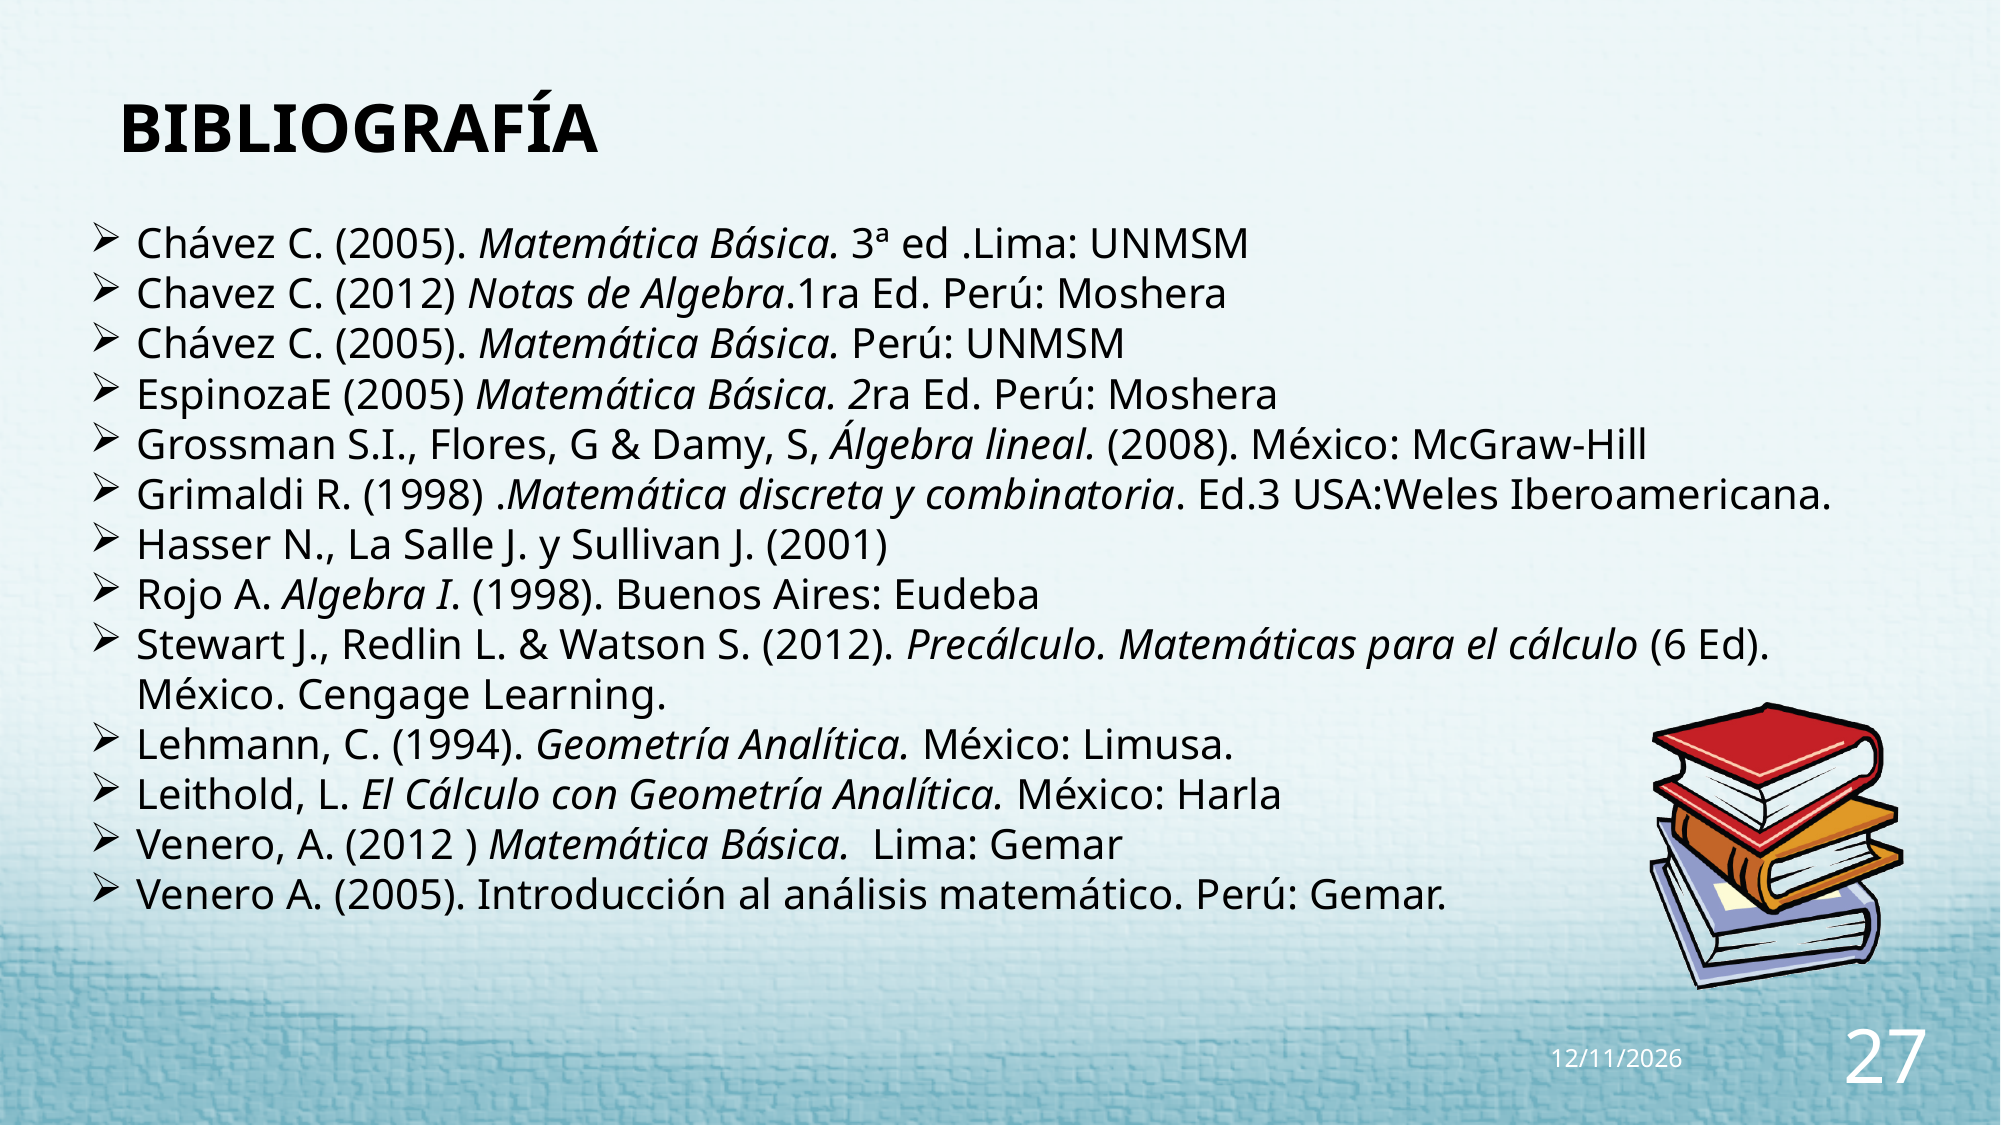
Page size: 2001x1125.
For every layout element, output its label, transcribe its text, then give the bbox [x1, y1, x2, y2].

text_box Chávez C. (2005). Matemática Básica. 3ª ed .Lima: UNMSM Chavez C. (2012) Notas de Algebra.1ra Ed. Perú: Moshera Chávez C. (2005). Matemática Básica. Perú: UNMSM EspinozaE (2005) Matemática Básica. 2ra Ed. Perú: Moshera Grossman S.I., Flores, G & Damy, S, Álgebra lineal. (2008). México: McGraw-Hill Grimaldi R. (1998) .Matemática discreta y combinatoria. Ed.3 USA:Weles Iberoamericana. Hasser N., La Salle J. y Sullivan J. (2001) Rojo A. Algebra I. (1998). Buenos Aires: Eudeba Stewart J., Redlin L. & Watson S. (2012). Precálculo. Matemáticas para el cálculo (6 Ed). México. Cengage Learning. Lehmann, C. (1994). Geometría Analítica. México: Limusa. Leithold, L. El Cálculo con Geometría Analítica. México: Harla Venero, A. (2012 ) Matemática Básica. Lima: Gemar Venero A. (2005). Introducción al análisis matemático. Perú: Gemar. [75, 209, 1865, 925]
slide_number 27 [1727, 1029, 1945, 1090]
picture [1607, 700, 1945, 992]
text_box BIBLIOGRAFÍA [104, 72, 692, 173]
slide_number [1231, 1029, 1698, 1090]
